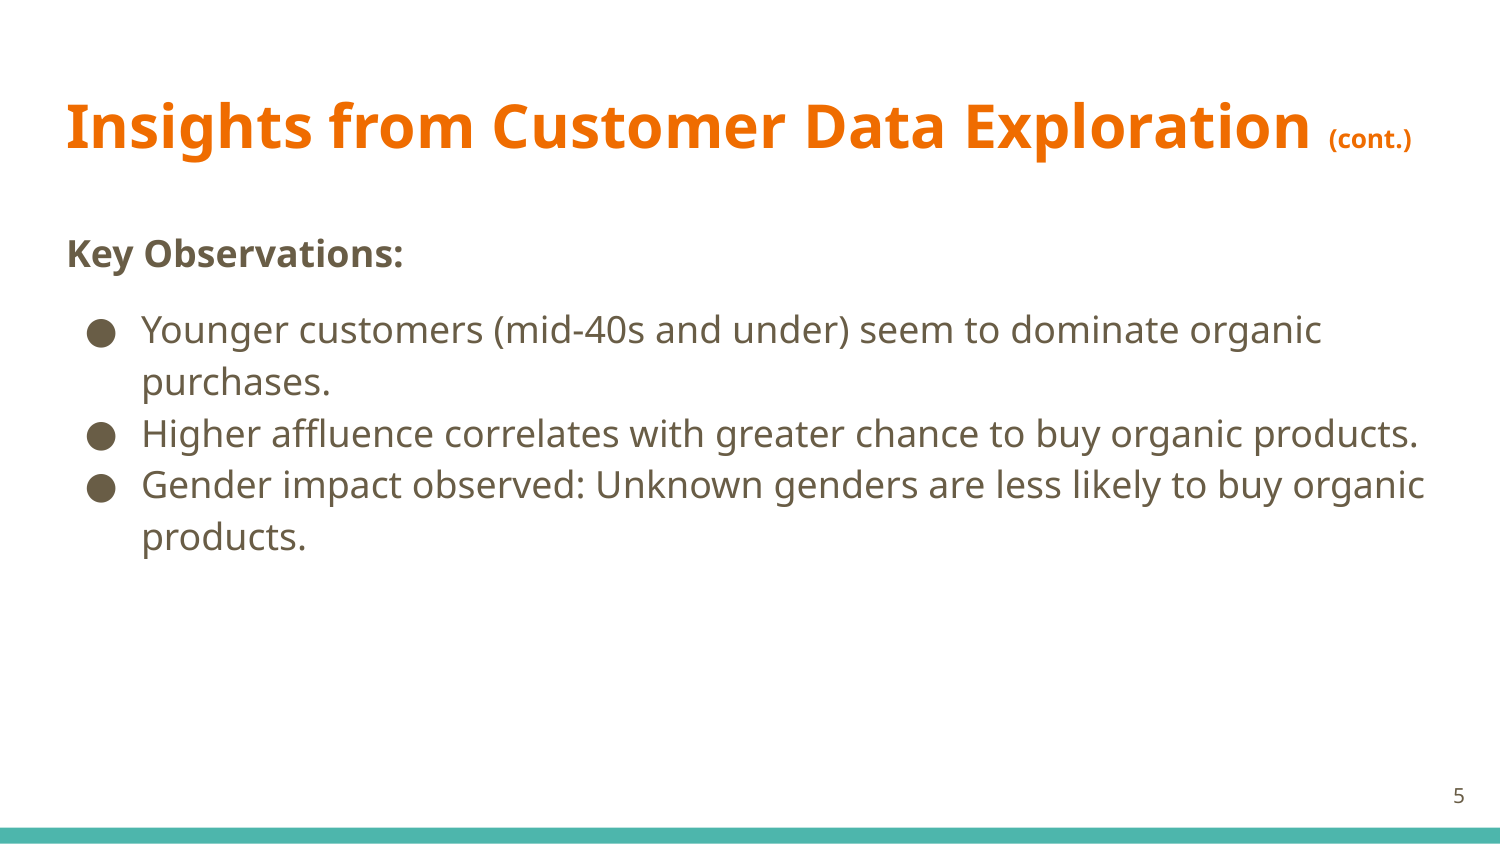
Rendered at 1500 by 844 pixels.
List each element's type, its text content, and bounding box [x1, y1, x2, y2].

list Key Observations: Younger customers (mid-40s and under) seem to dominate organic purchases. Higher affluence correlates with greater chance to buy organic products. Gender impact observed: Unknown genders are less likely to buy organic products. [51, 207, 1449, 750]
slide_number ‹#› [1389, 764, 1480, 830]
title Insights from Customer Data Exploration (cont.) [51, 72, 1449, 189]
